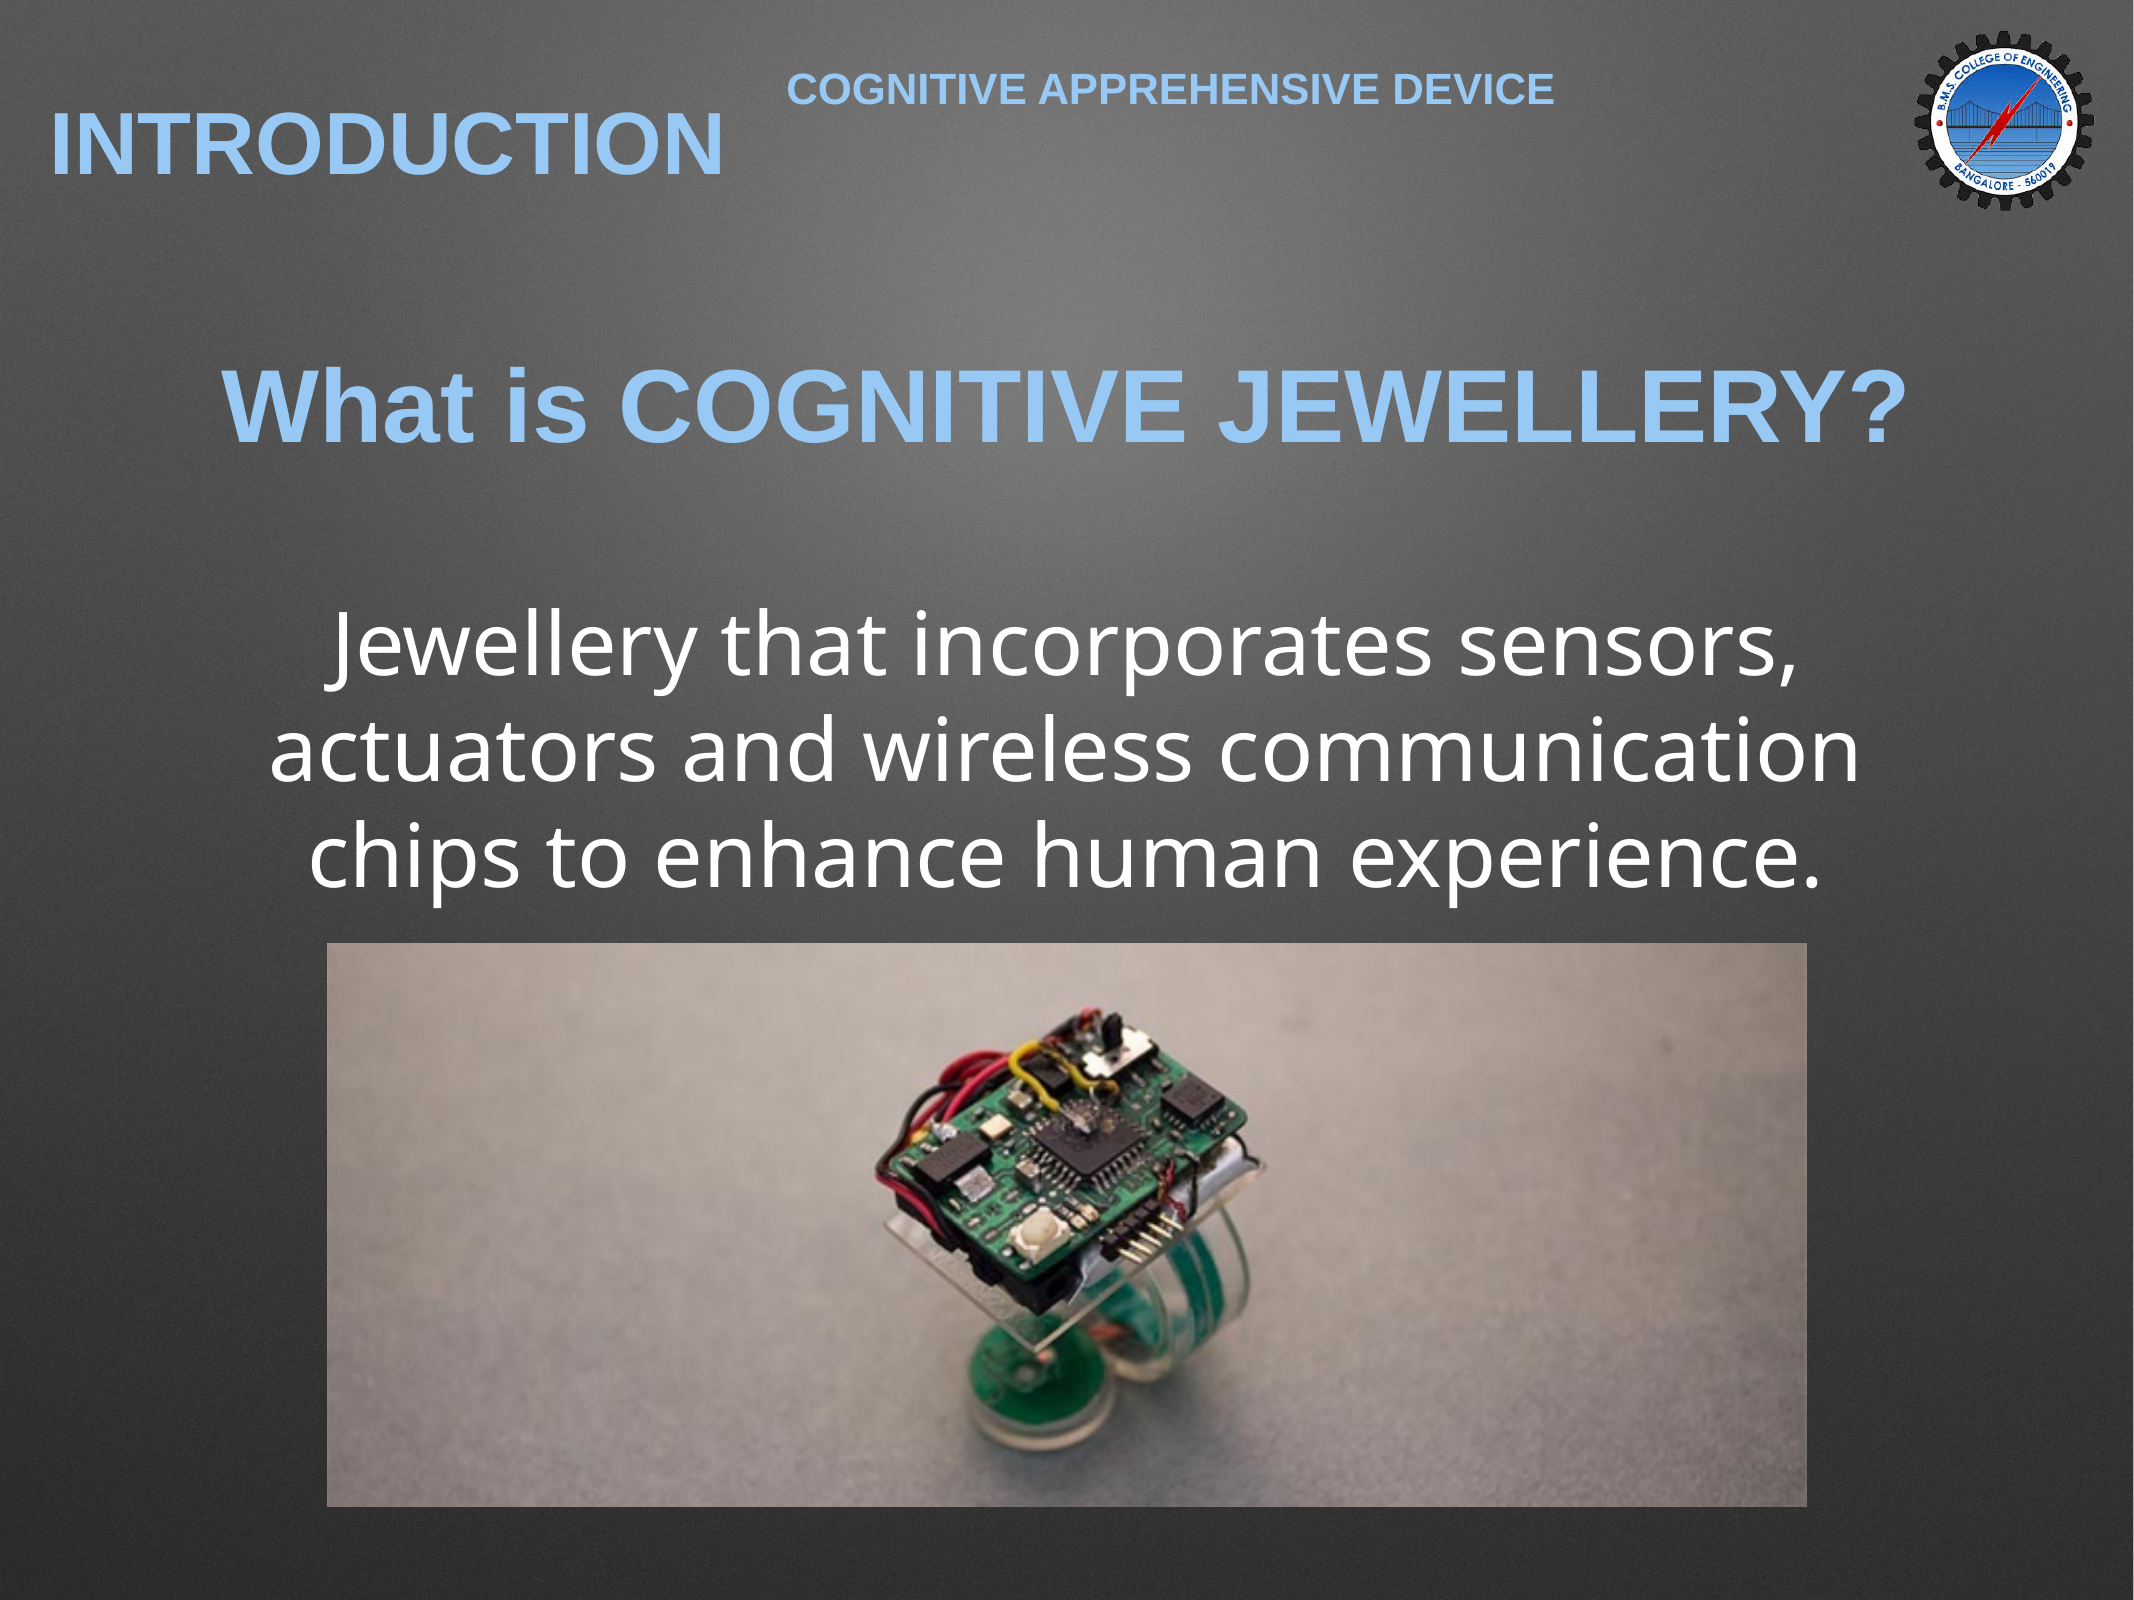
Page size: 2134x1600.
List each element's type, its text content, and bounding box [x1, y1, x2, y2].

picture [0, 0, 2134, 1600]
text_box COGNITIVE APPREHENSIVE DEVICE [593, 44, 1824, 122]
list What is COGNITIVE JEWELLERY? Jewellery that incorporates sensors, actuators and wireless communication chips to enhance human experience. [207, 329, 1926, 959]
title INTRODUCTION [38, 56, 739, 222]
